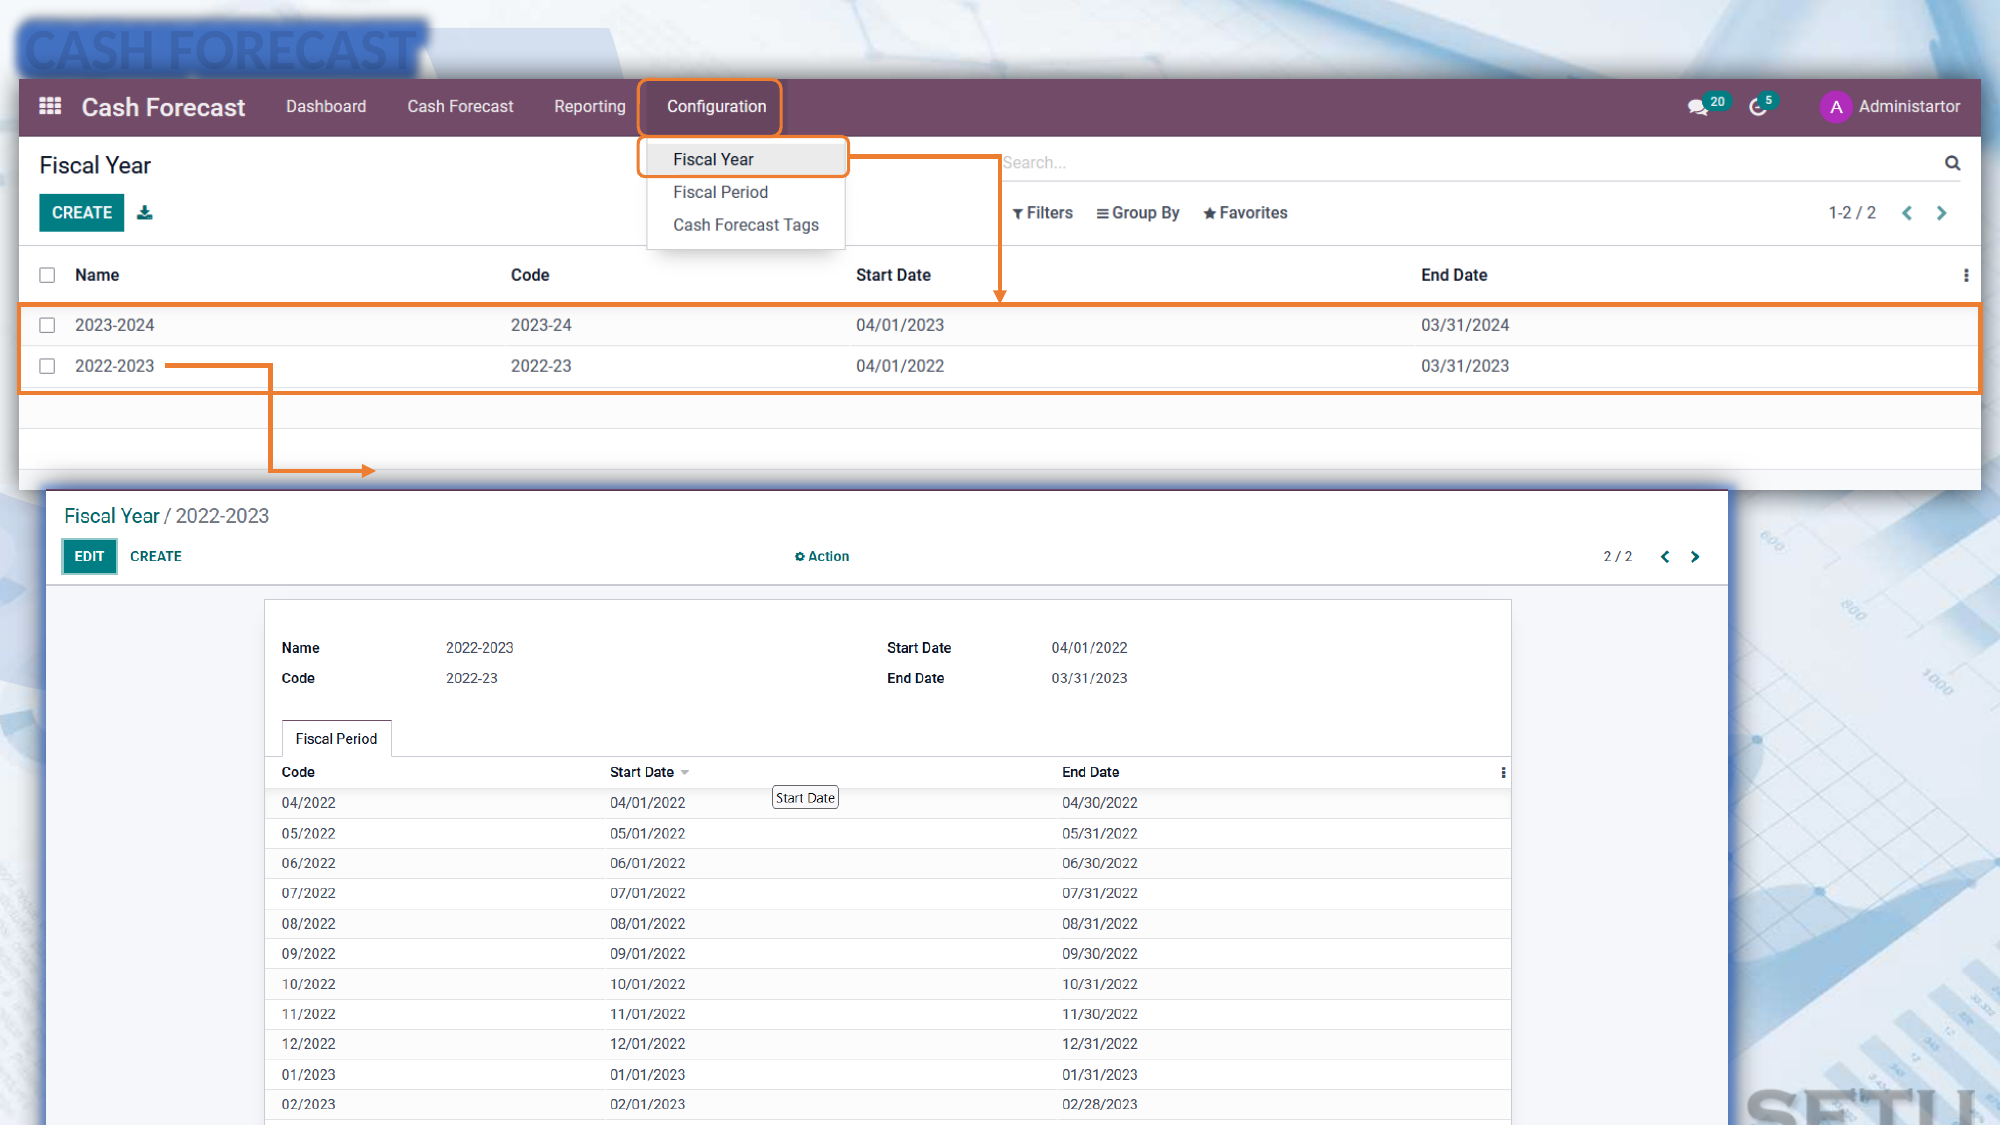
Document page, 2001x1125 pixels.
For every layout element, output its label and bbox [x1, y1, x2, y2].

text_box [848, 156, 1000, 305]
picture [0, 0, 2000, 1125]
text_box [165, 365, 376, 471]
